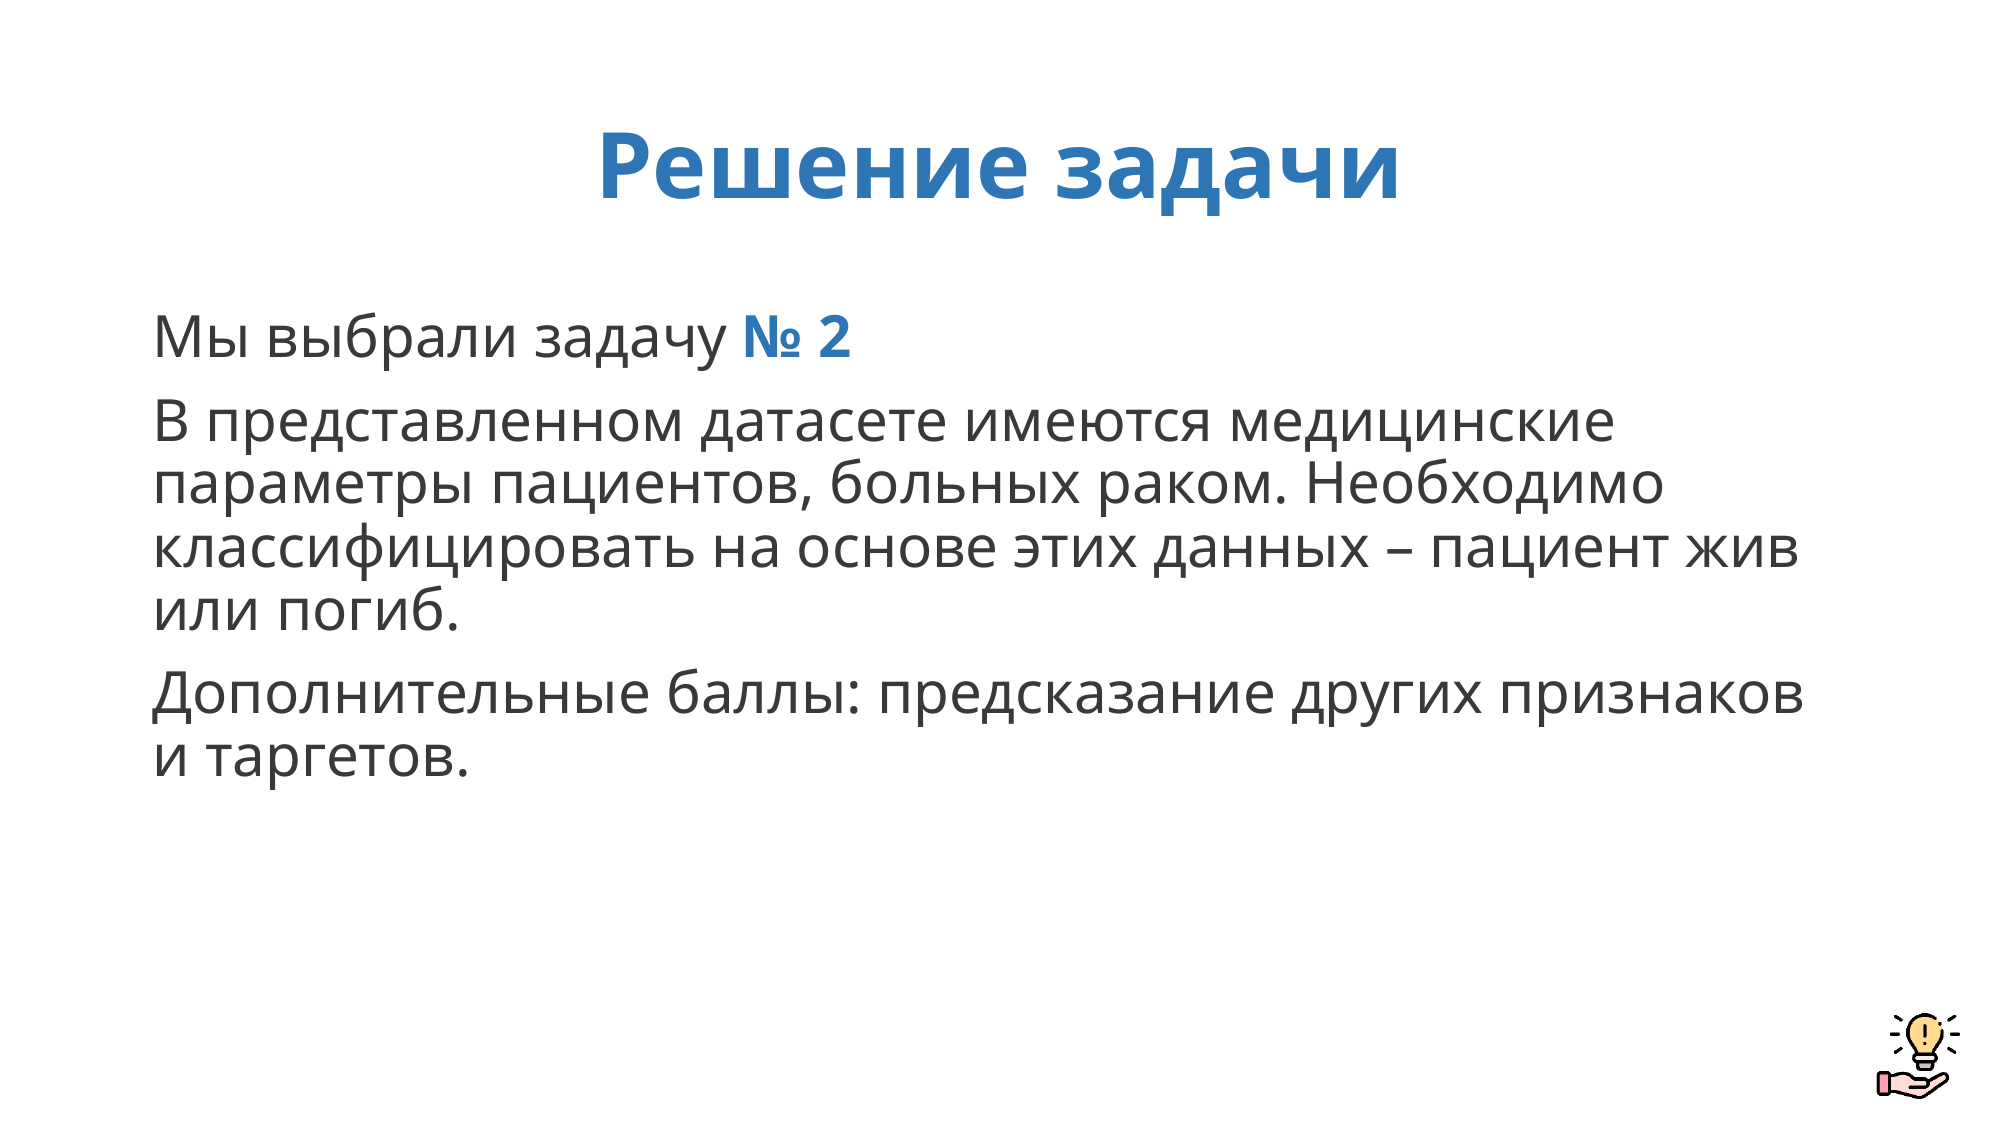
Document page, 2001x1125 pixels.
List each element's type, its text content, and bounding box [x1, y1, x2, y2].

list Мы выбрали задачу № 2 В представленном датасете имеются медицинские параметры пациентов, больных раком. Необходимо классифицировать на основе этих данных – пациент жив или погиб. Дополнительные баллы: предсказание других признаков и таргетов. [137, 299, 1863, 1014]
picture [1874, 1013, 1961, 1099]
title Решение задачи [137, 59, 1863, 278]
